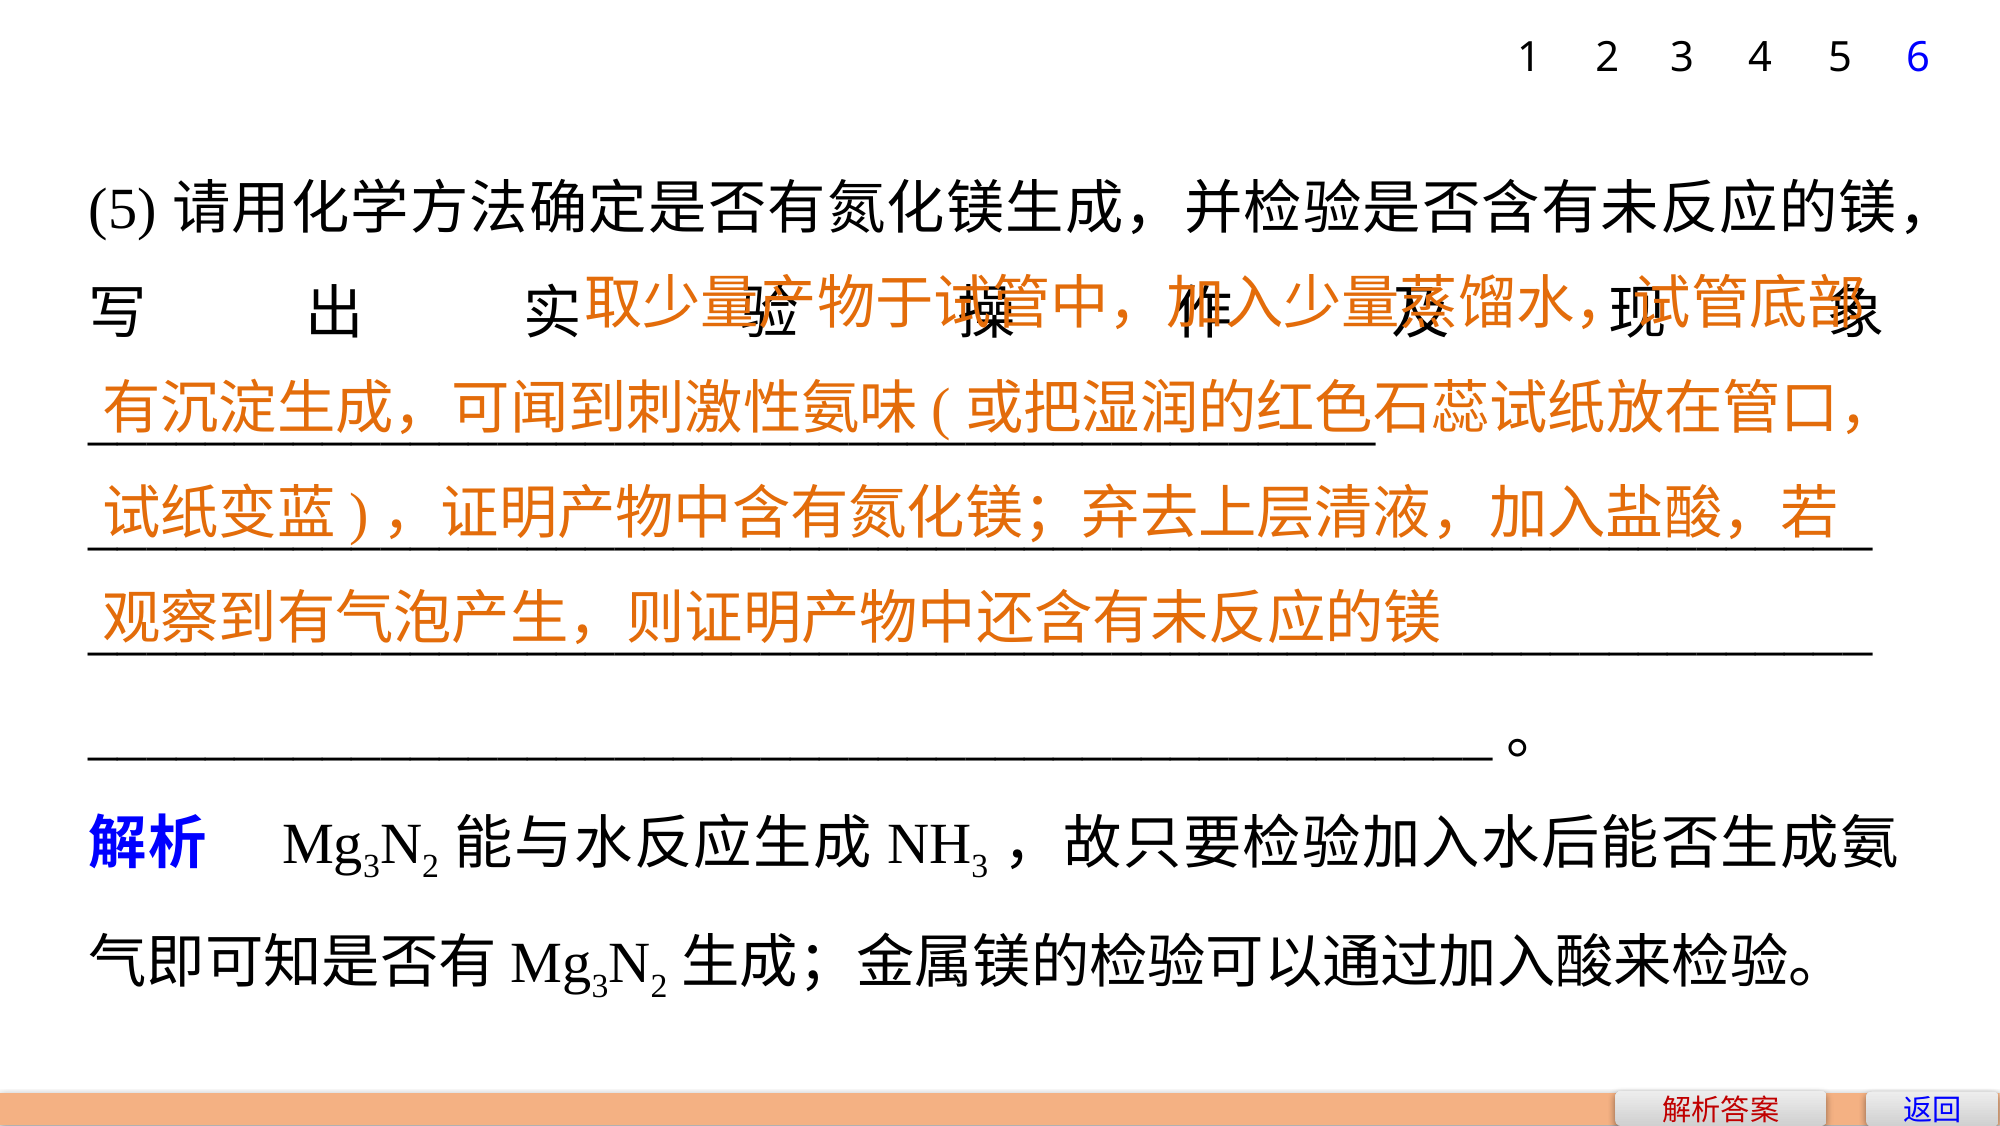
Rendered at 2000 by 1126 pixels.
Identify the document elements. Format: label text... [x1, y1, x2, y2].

text_box 返回 [1865, 1090, 2000, 1126]
text_box 4 [1727, 7, 1793, 102]
text_box 5 [1814, 7, 1873, 102]
text_box 2 [1578, 7, 1640, 102]
text_box 解析答案 [1614, 1089, 1828, 1126]
text_box [0, 1092, 1612, 1126]
text_box 3 [1656, 7, 1714, 102]
text_box (5)请用化学方法确定是否有氮化镁生成，并检验是否含有未反应的镁，写出实验操作及现象____________________________________________ __________________________________________________________________________________________________________________________________________________________________________。 解析 Mg3N2能与水反应生成NH3，故只要检验加入水后能否生成氨气即可知是否有Mg3N2生成；金属镁的检验可以通过加入酸来检验。 [68, 125, 1919, 1014]
text_box [1828, 1092, 1864, 1126]
text_box 6 [1885, 7, 1951, 102]
text_box 1 [1495, 7, 1562, 102]
text_box 取少量产物于试管中，加入少量蒸馏水，试管底部有沉淀生成，可闻到刺激性氨味(或把湿润的红色石蕊试纸放在管口，试纸变蓝)，证明产物中含有氮化镁；弃去上层清液，加入盐酸，若观察到有气泡产生，则证明产物中还含有未反应的镁 [87, 222, 1912, 658]
